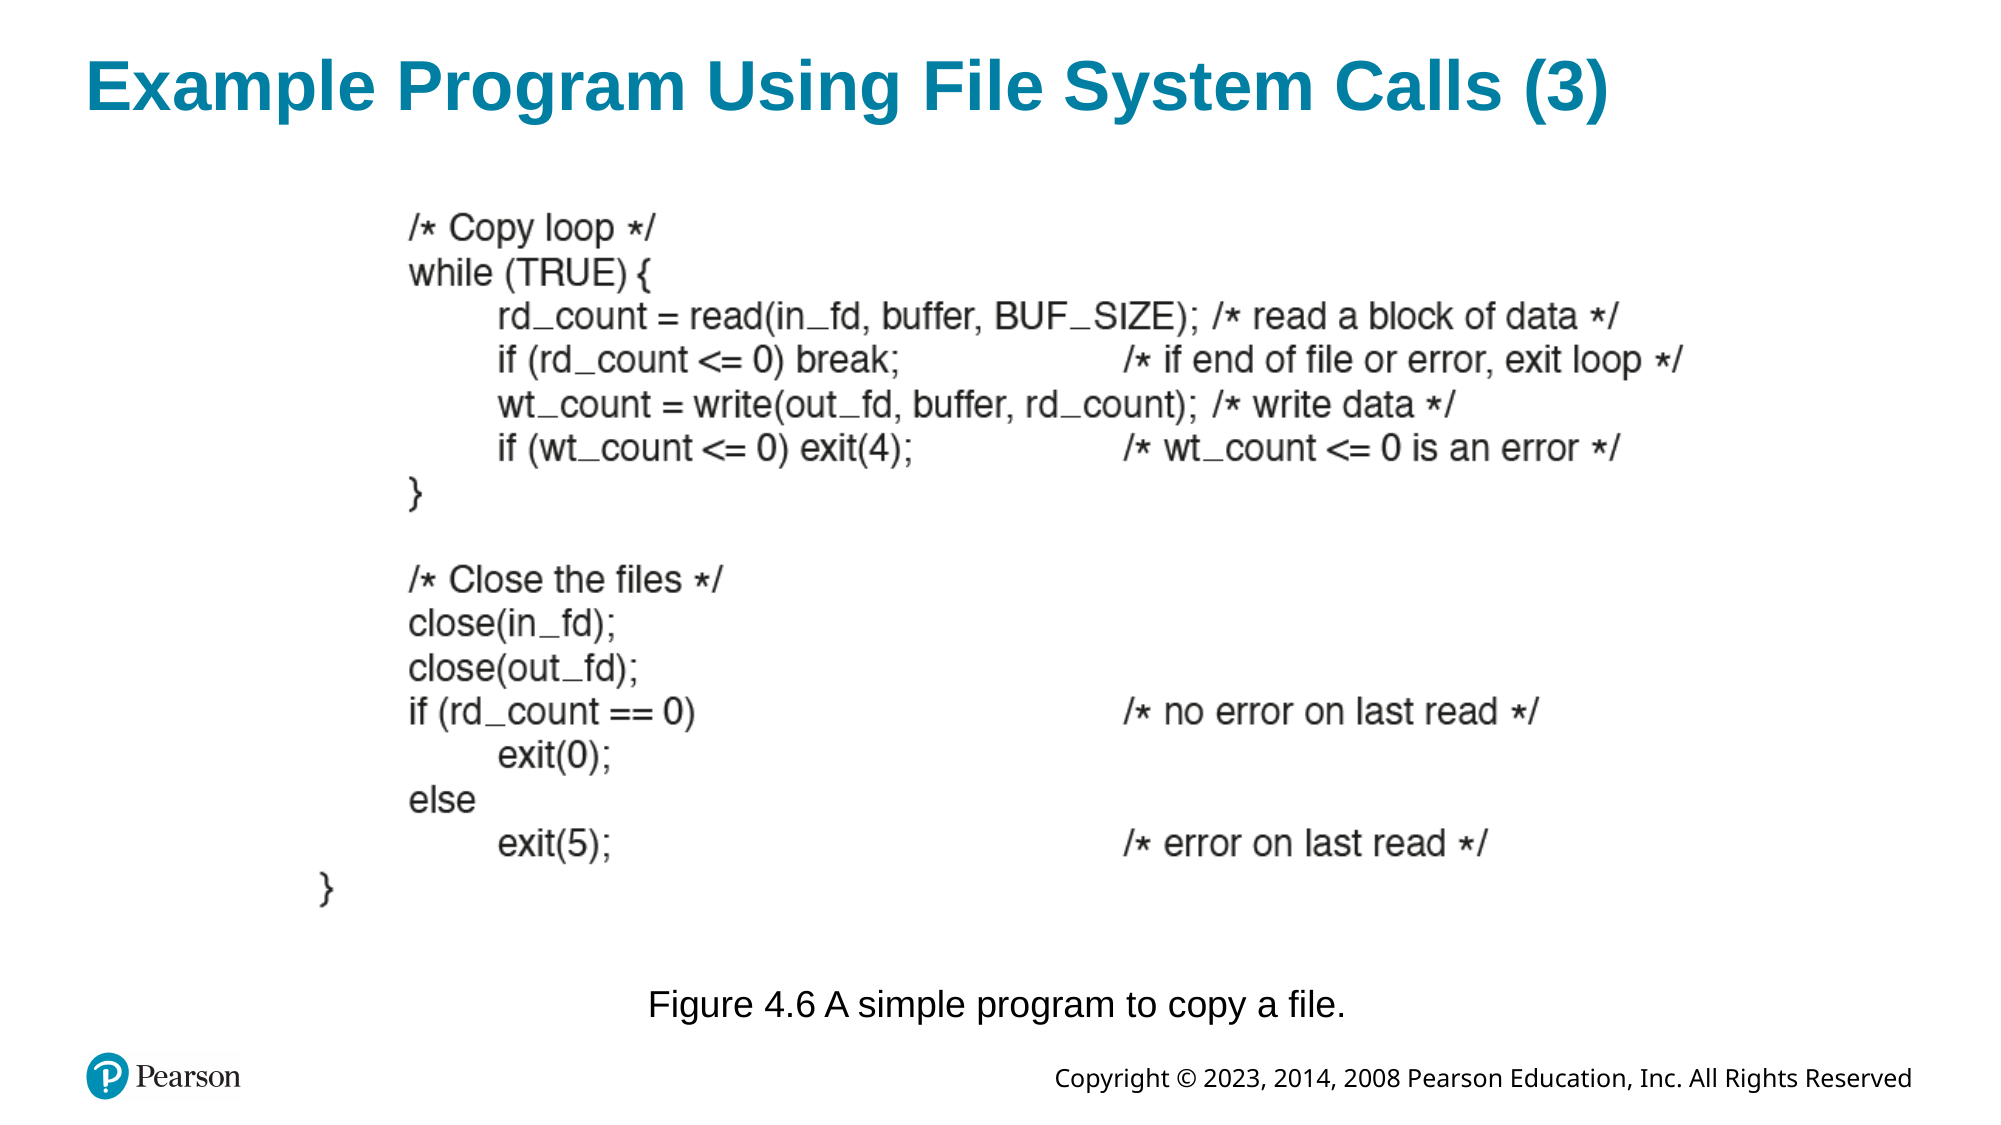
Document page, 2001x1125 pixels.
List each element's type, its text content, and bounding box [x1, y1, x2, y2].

picture [305, 207, 1698, 917]
list Figure 4.6 A simple program to copy a file. [647, 926, 1354, 1125]
picture [85, 1051, 242, 1101]
title Example Program Using File System Calls (3) [85, 0, 1916, 180]
